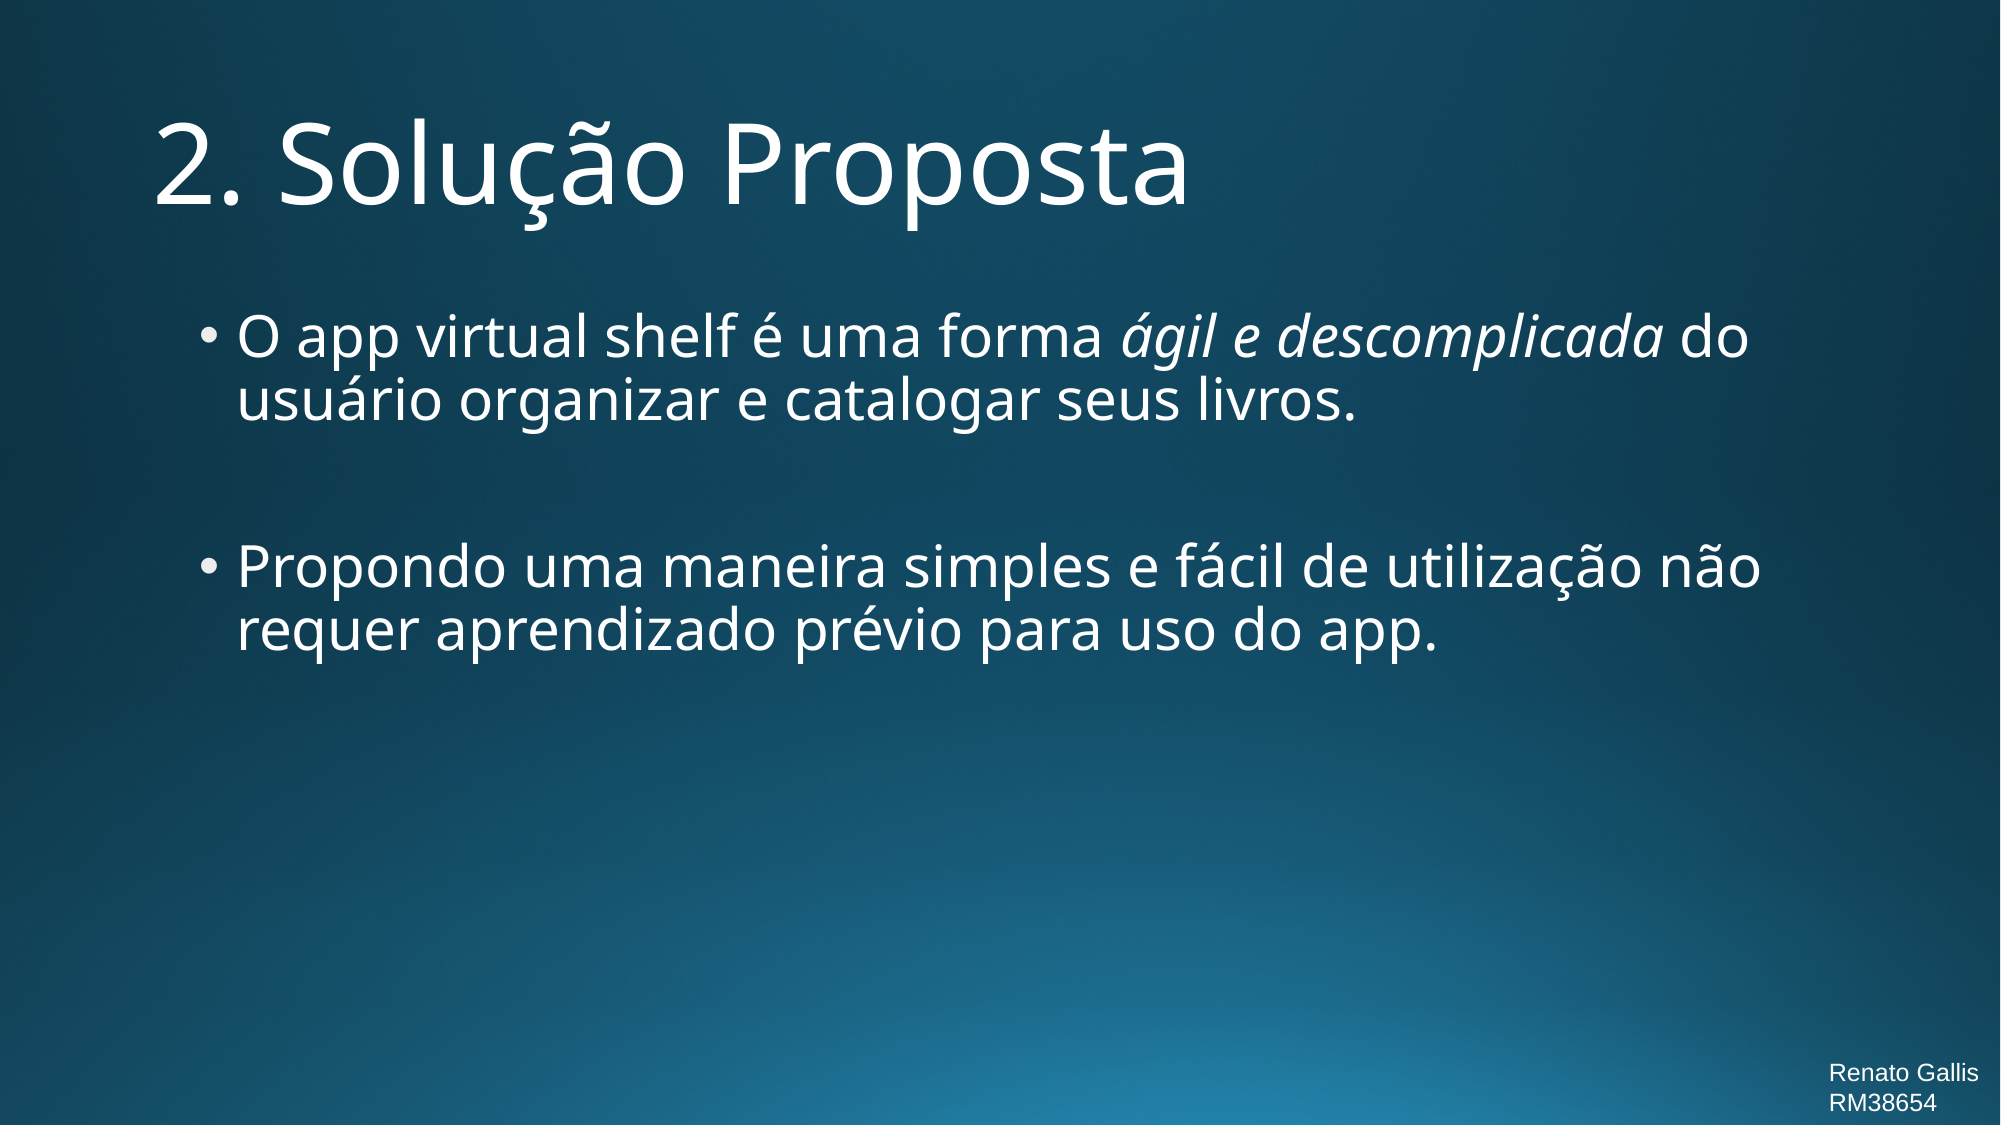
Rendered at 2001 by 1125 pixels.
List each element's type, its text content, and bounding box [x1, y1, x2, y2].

list O app virtual shelf é uma forma ágil e descomplicada do usuário organizar e catalogar seus livros. Propondo uma maneira simples e fácil de utilização não requer aprendizado prévio para uso do app. [183, 299, 1863, 1014]
text_box Renato Gallis RM38654 [1814, 1049, 1995, 1124]
title 2. Solução Proposta [137, 59, 1863, 278]
picture [0, 0, 2001, 1125]
